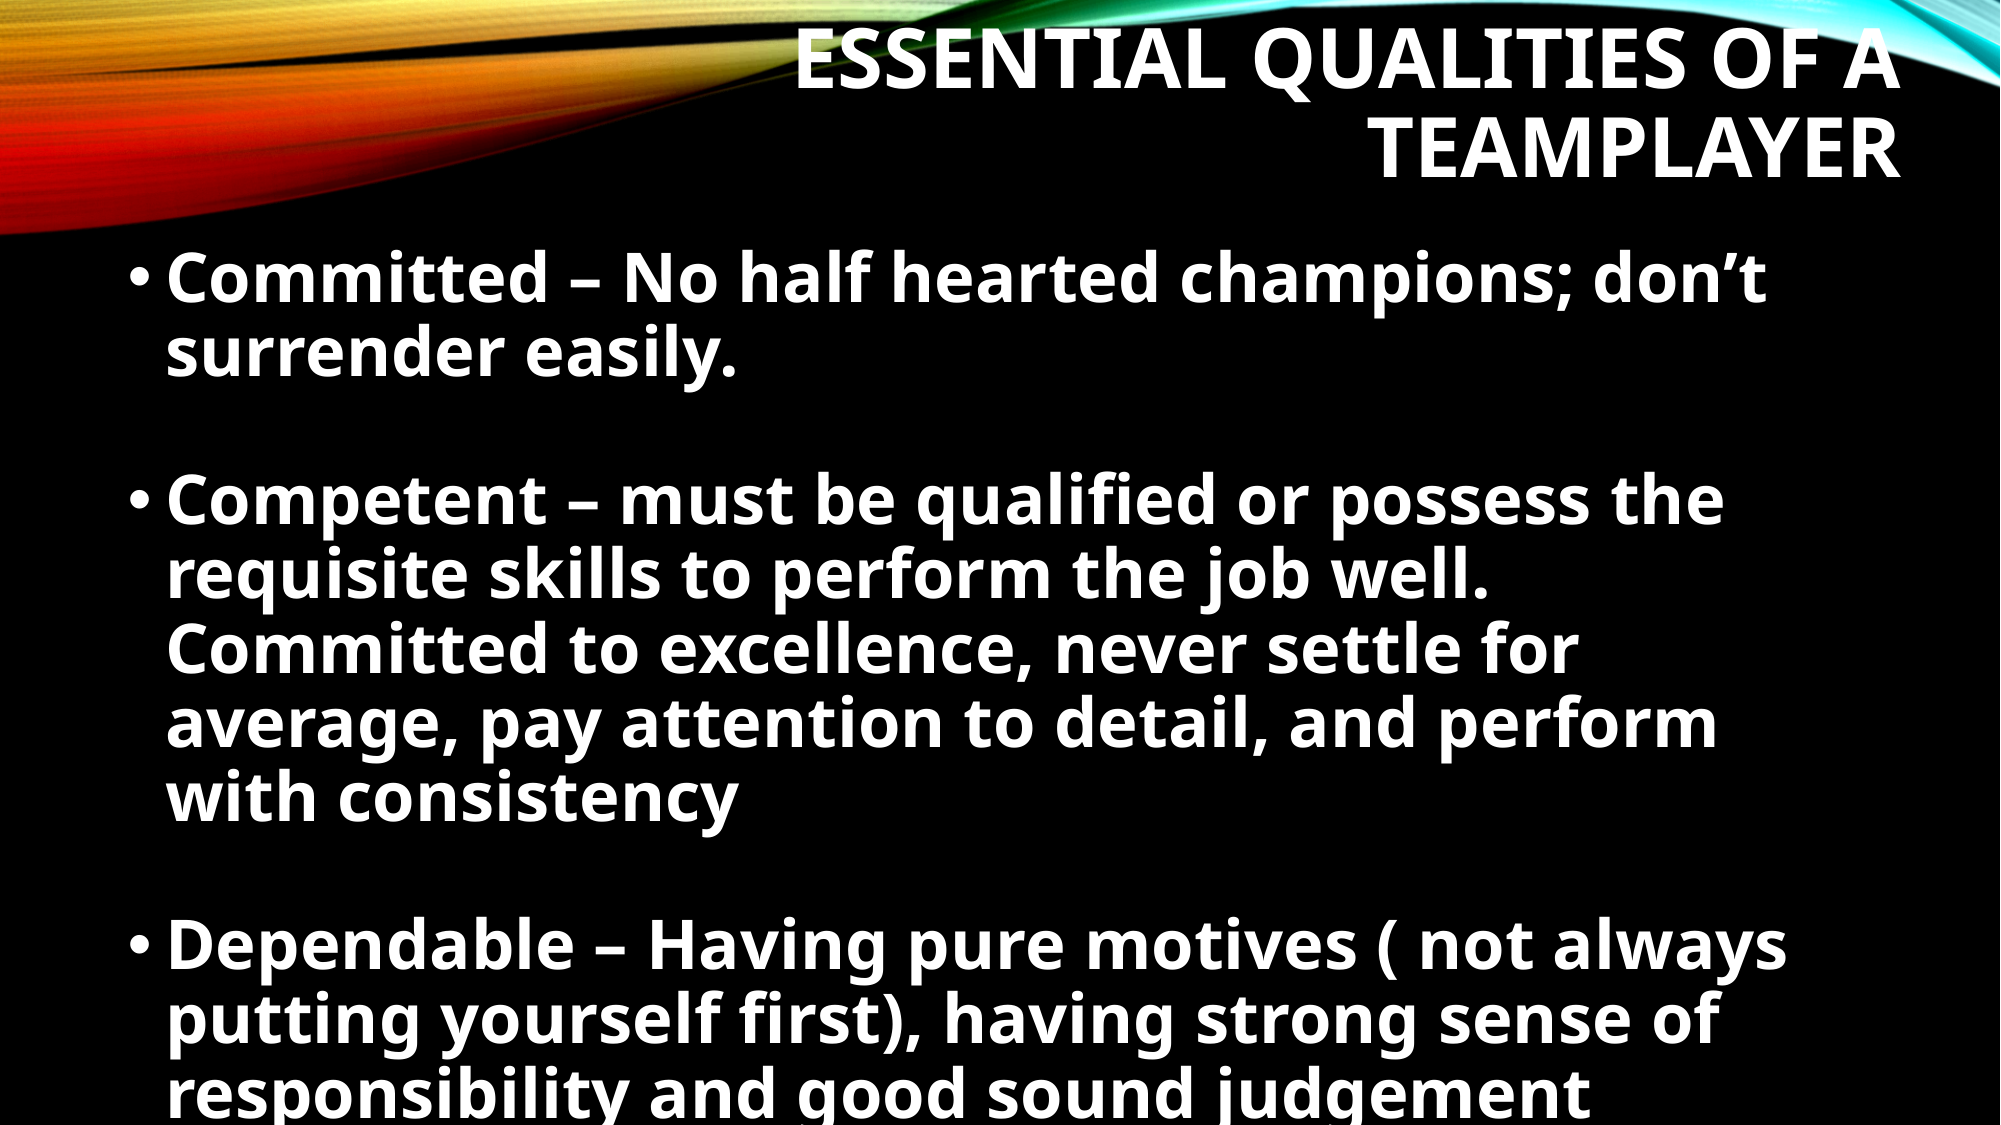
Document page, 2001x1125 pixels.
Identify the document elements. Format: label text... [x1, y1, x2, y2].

picture [0, 0, 2000, 237]
list Committed – No half hearted champions; don’t surrender easily. Competent – must be qualified or possess the requisite skills to perform the job well. Committed to excellence, never settle for average, pay attention to detail, and perform with consistency Dependable – Having pure motives ( not always putting yourself first), having strong sense of responsibility and good sound judgement [112, 235, 1888, 1083]
title ESSENTIAL QUALITIES OF A TEAMPLAYER [241, 0, 1917, 213]
